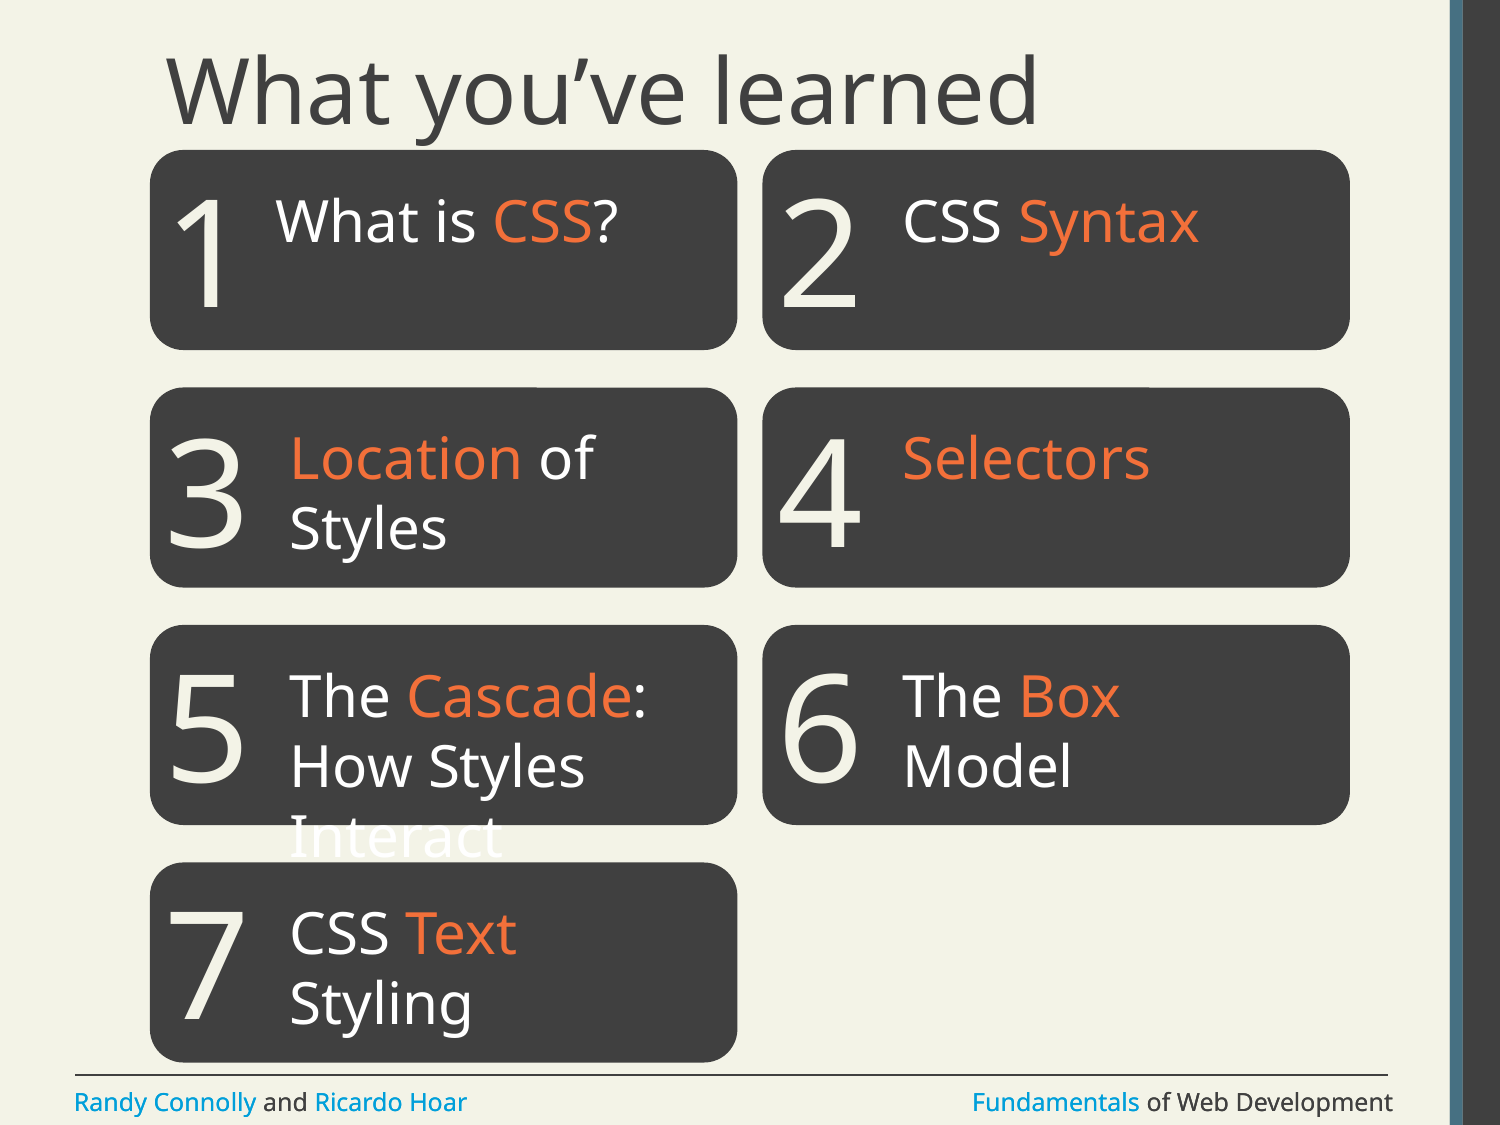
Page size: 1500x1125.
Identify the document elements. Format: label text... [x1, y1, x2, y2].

text_box 1 [150, 149, 263, 345]
text_box Location of Styles [275, 414, 700, 569]
text_box CSS Syntax [887, 176, 1313, 262]
text_box [774, 147, 1353, 353]
text_box What is CSS? [263, 176, 634, 262]
title What you’ve learned [150, 24, 1450, 200]
text_box Selectors [887, 414, 1313, 499]
text_box [162, 622, 740, 828]
text_box The Box Model [887, 651, 1313, 807]
text_box CSS Text Styling [274, 889, 725, 1044]
text_box The Cascade: How Styles Interact [274, 651, 725, 866]
text_box 7 [150, 862, 263, 1058]
text_box 5 [150, 624, 263, 820]
text_box [774, 622, 1353, 828]
text_box [161, 147, 740, 353]
text_box 6 [762, 624, 875, 820]
text_box [162, 860, 740, 1065]
text_box 4 [762, 390, 875, 586]
text_box [778, 385, 1353, 590]
text_box 3 [150, 390, 263, 586]
text_box 2 [762, 149, 875, 345]
text_box [165, 385, 740, 590]
